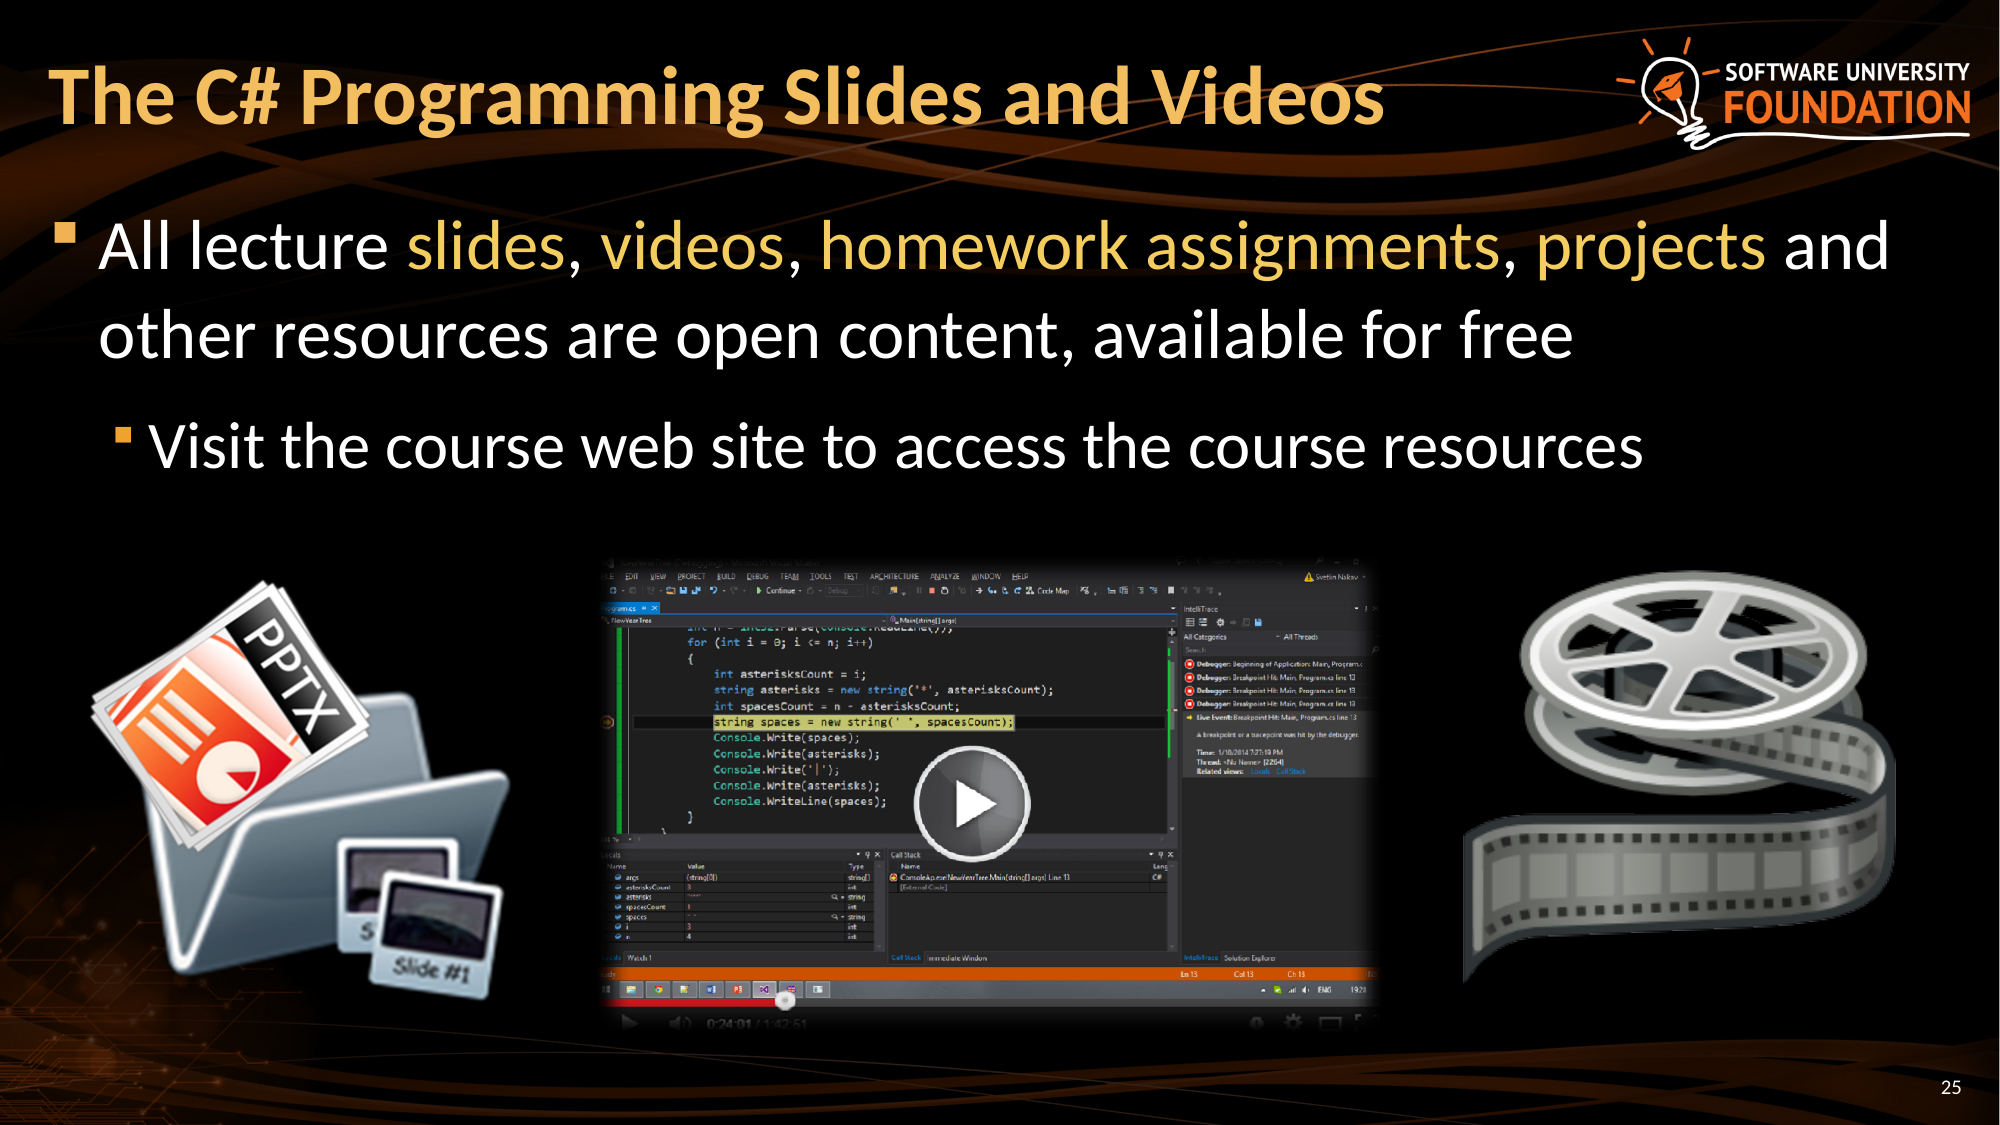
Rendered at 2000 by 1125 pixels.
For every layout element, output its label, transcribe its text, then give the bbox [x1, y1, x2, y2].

picture [0, 0, 2000, 1125]
title The C# Programming Slides and Videos [30, 6, 1602, 189]
list All lecture slides, videos, homework assignments, projects and other resources are open content, available for free Visit the course web site to access the course resources [31, 188, 1968, 1103]
